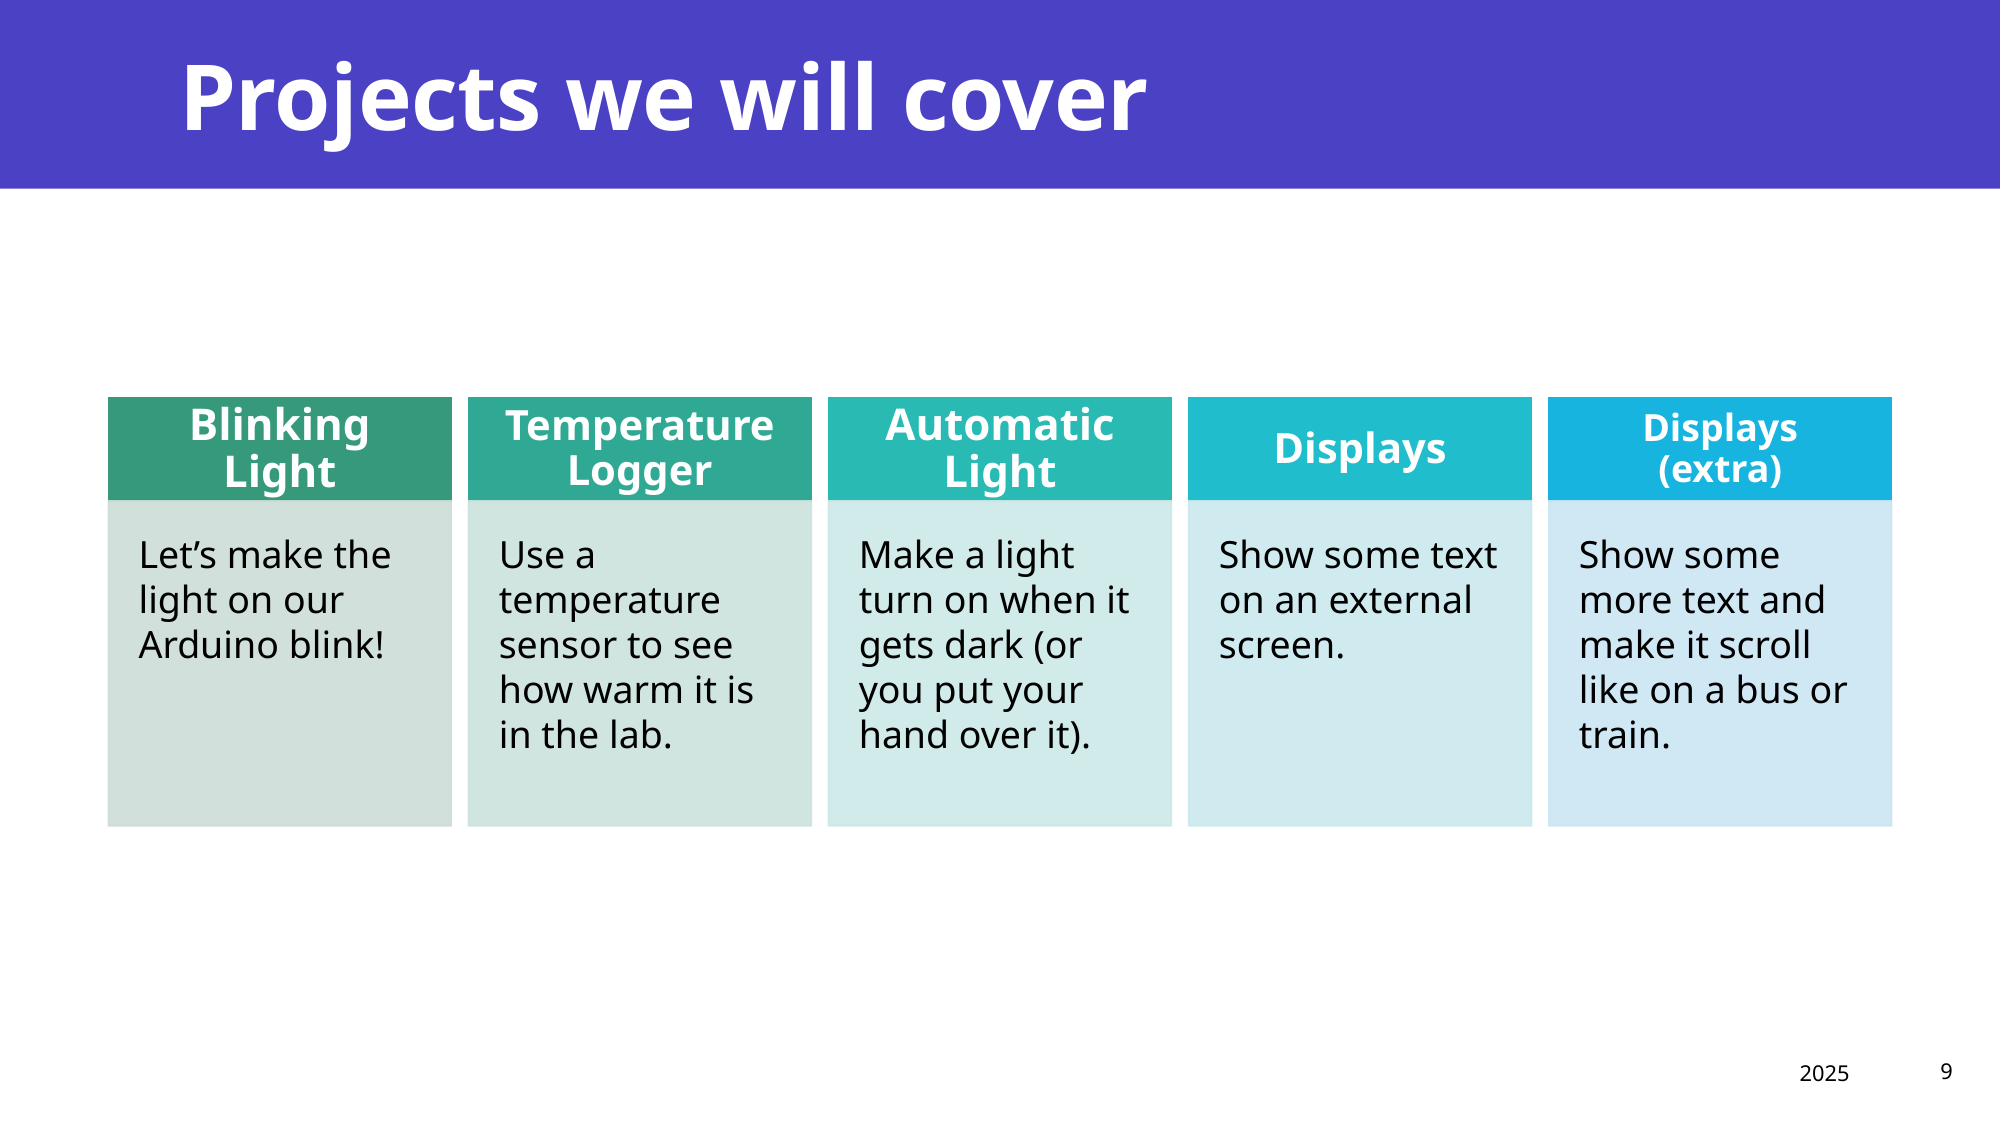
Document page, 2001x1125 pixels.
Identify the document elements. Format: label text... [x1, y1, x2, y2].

slide_number 2025 [1150, 1042, 1864, 1103]
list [105, 255, 1894, 969]
title Projects we will cover [164, 31, 1809, 157]
slide_number 9 [1864, 1042, 1968, 1103]
